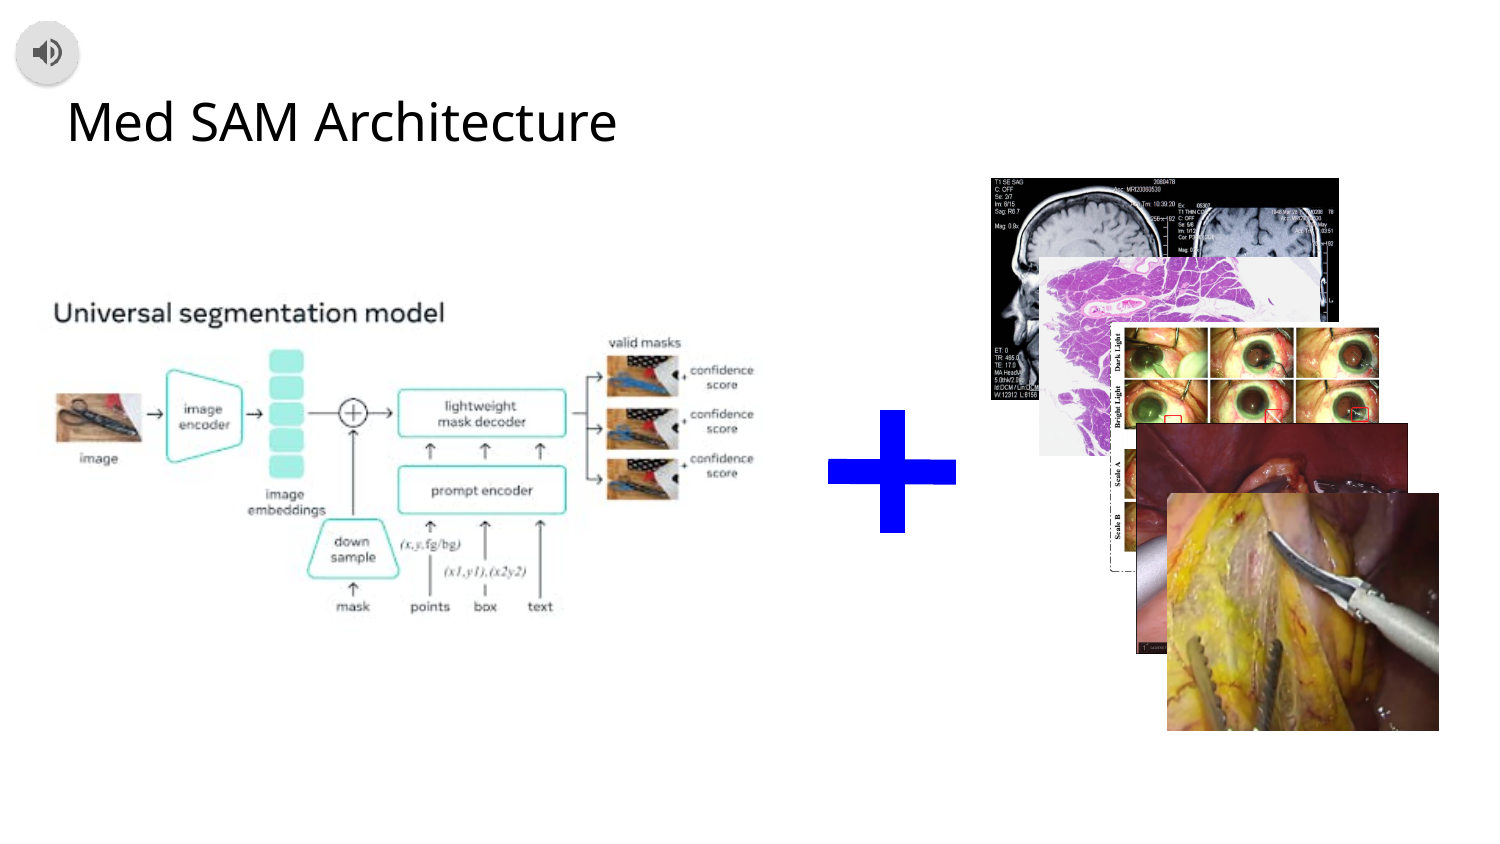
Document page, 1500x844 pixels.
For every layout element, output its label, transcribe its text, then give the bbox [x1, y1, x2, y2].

picture [8, 14, 85, 90]
picture [12, 281, 814, 645]
picture [991, 178, 1440, 731]
title Med SAM Architecture [51, 72, 1449, 167]
